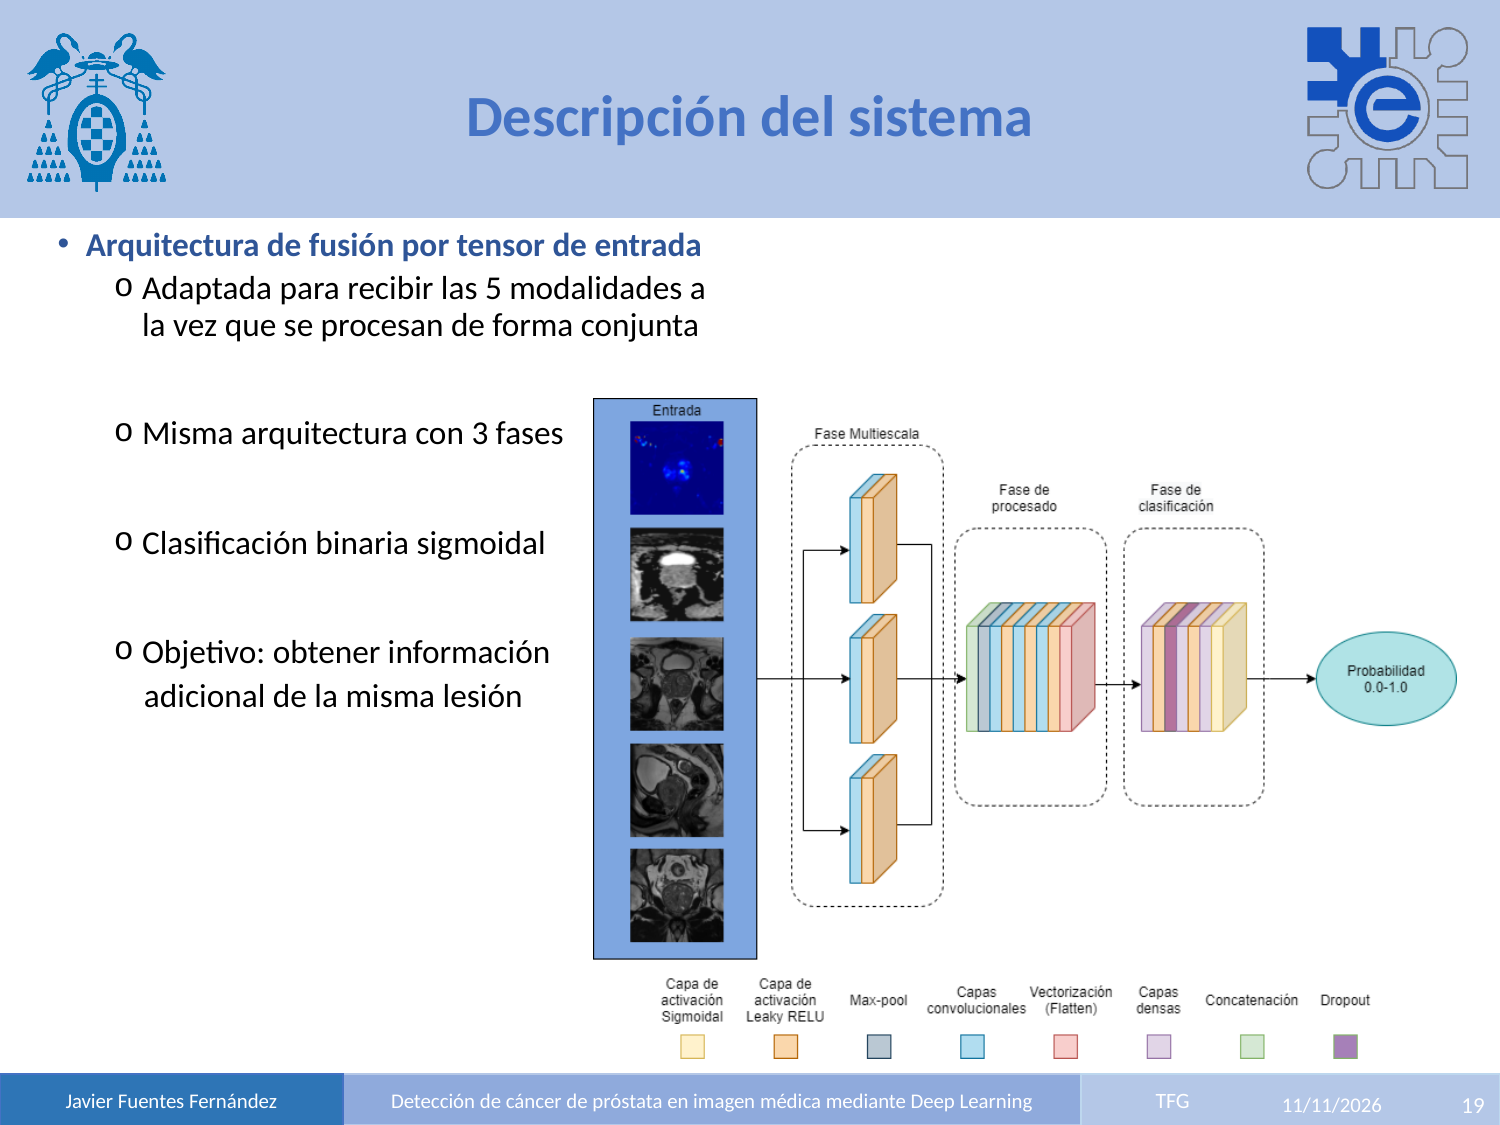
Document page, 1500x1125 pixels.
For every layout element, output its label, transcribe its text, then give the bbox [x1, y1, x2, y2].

slide_number 19 [1414, 1074, 1500, 1125]
list Arquitectura de fusión por tensor de entrada Adaptada para recibir las 5 modalidades a la vez que se procesan de forma conjunta Misma arquitectura con 3 fases Clasificación binaria sigmoidal Objetivo: obtener información adicional de la misma lesión [42, 220, 727, 704]
picture [593, 398, 1457, 1059]
picture [24, 23, 170, 78]
picture [1307, 148, 1468, 189]
list Descripción del sistema [0, 78, 1500, 148]
picture [1307, 27, 1468, 78]
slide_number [1266, 1074, 1401, 1125]
picture [24, 148, 170, 193]
